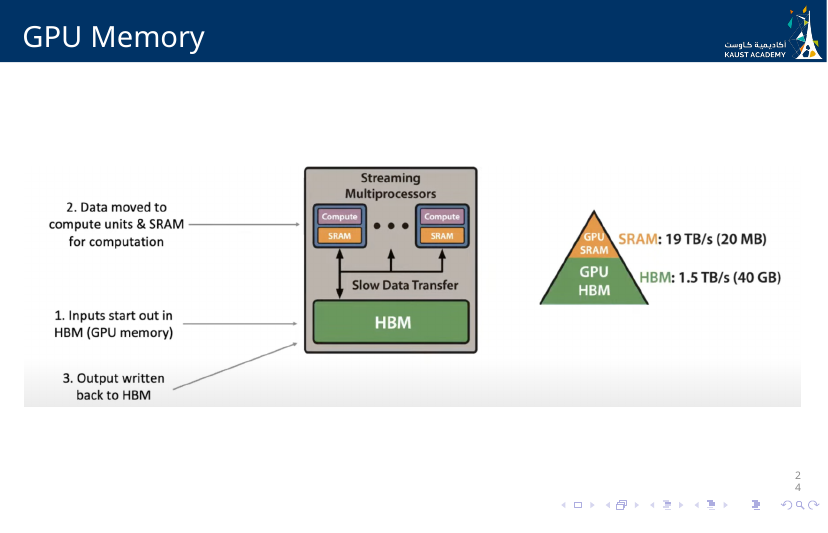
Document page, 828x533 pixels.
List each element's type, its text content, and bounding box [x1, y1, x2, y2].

text_box 24 [794, 467, 807, 494]
picture [721, 2, 827, 62]
title GPU Memory [0, 17, 344, 108]
picture [23, 165, 801, 408]
